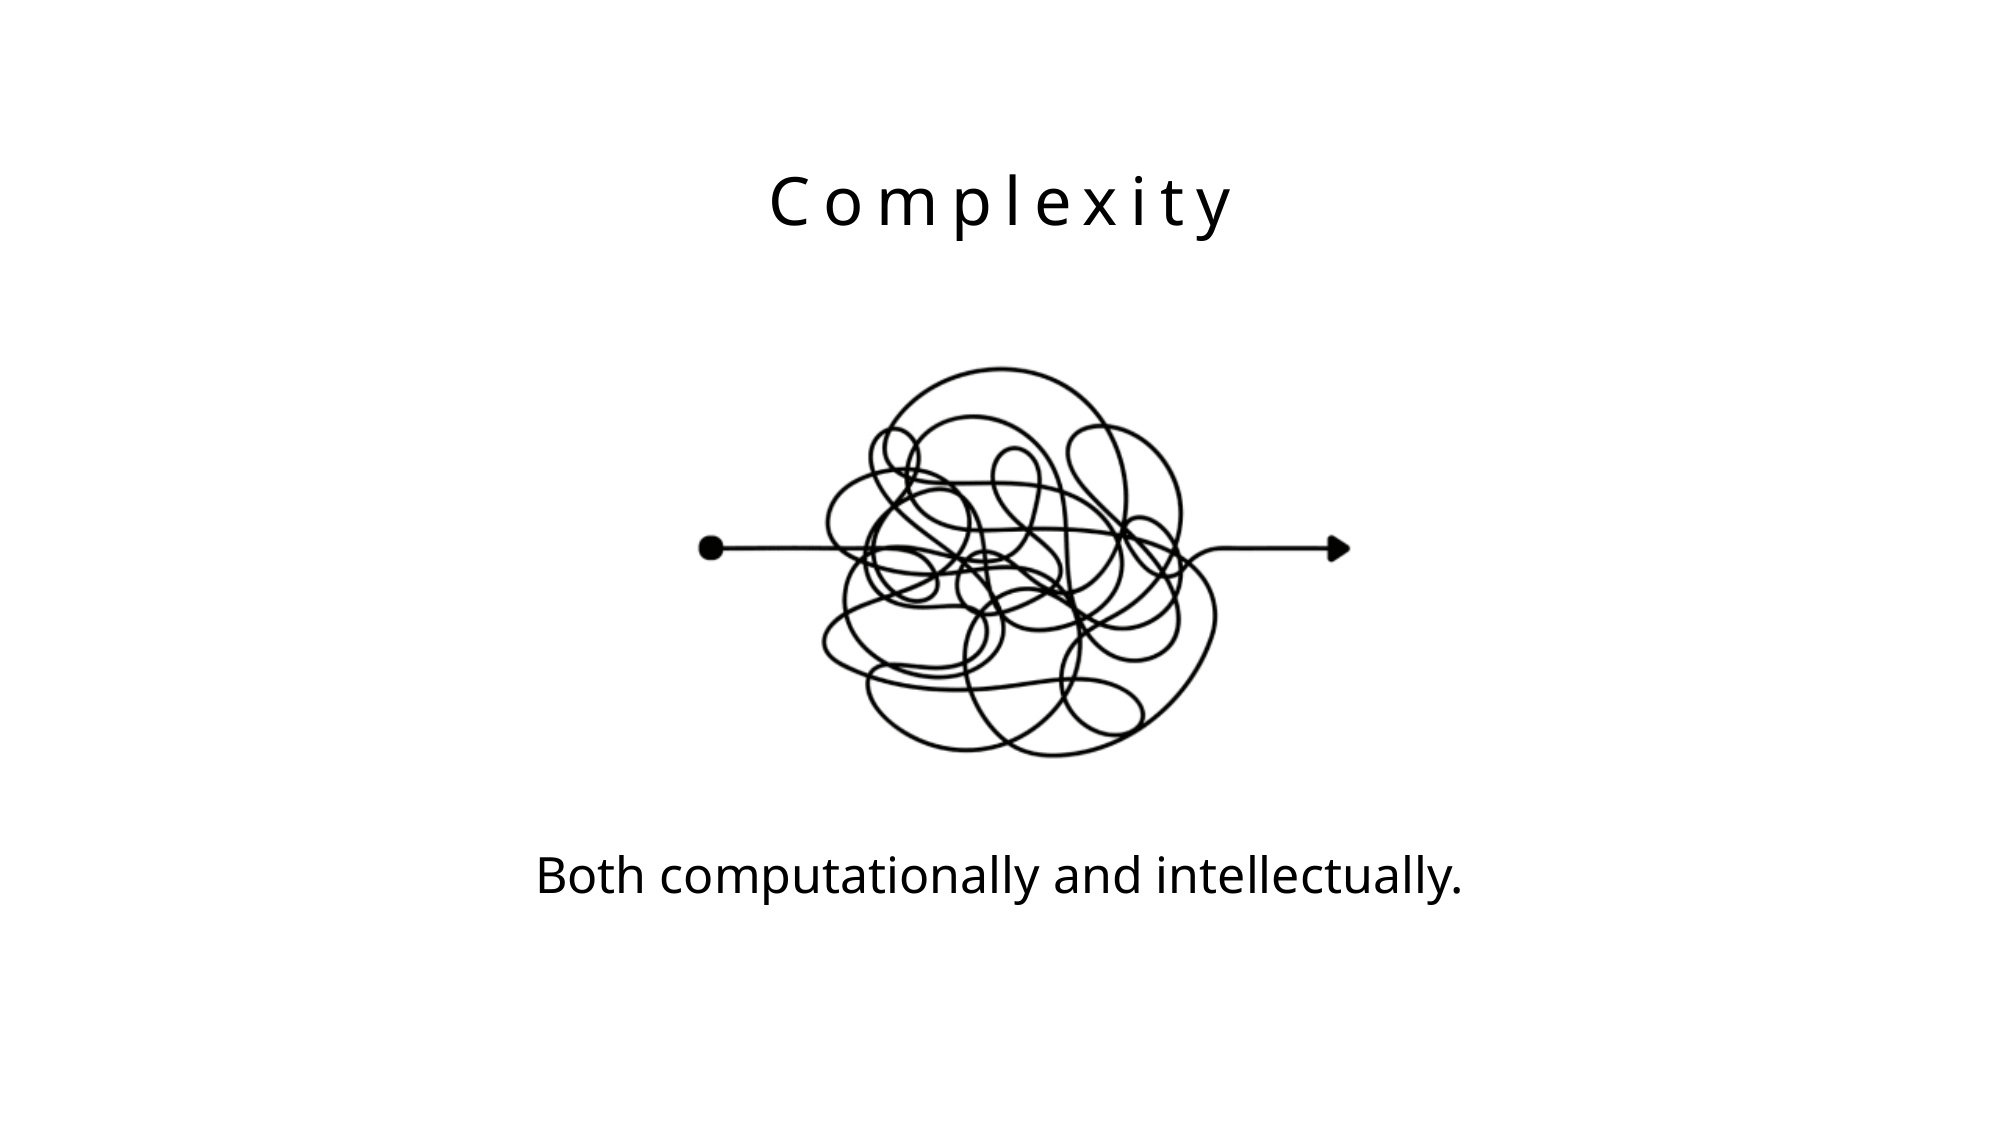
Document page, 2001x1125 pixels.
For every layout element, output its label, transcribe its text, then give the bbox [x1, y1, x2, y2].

picture [512, 288, 1488, 837]
text_box Both computationally and intellectually. [295, 836, 1705, 912]
text_box Complexity [753, 151, 1247, 246]
